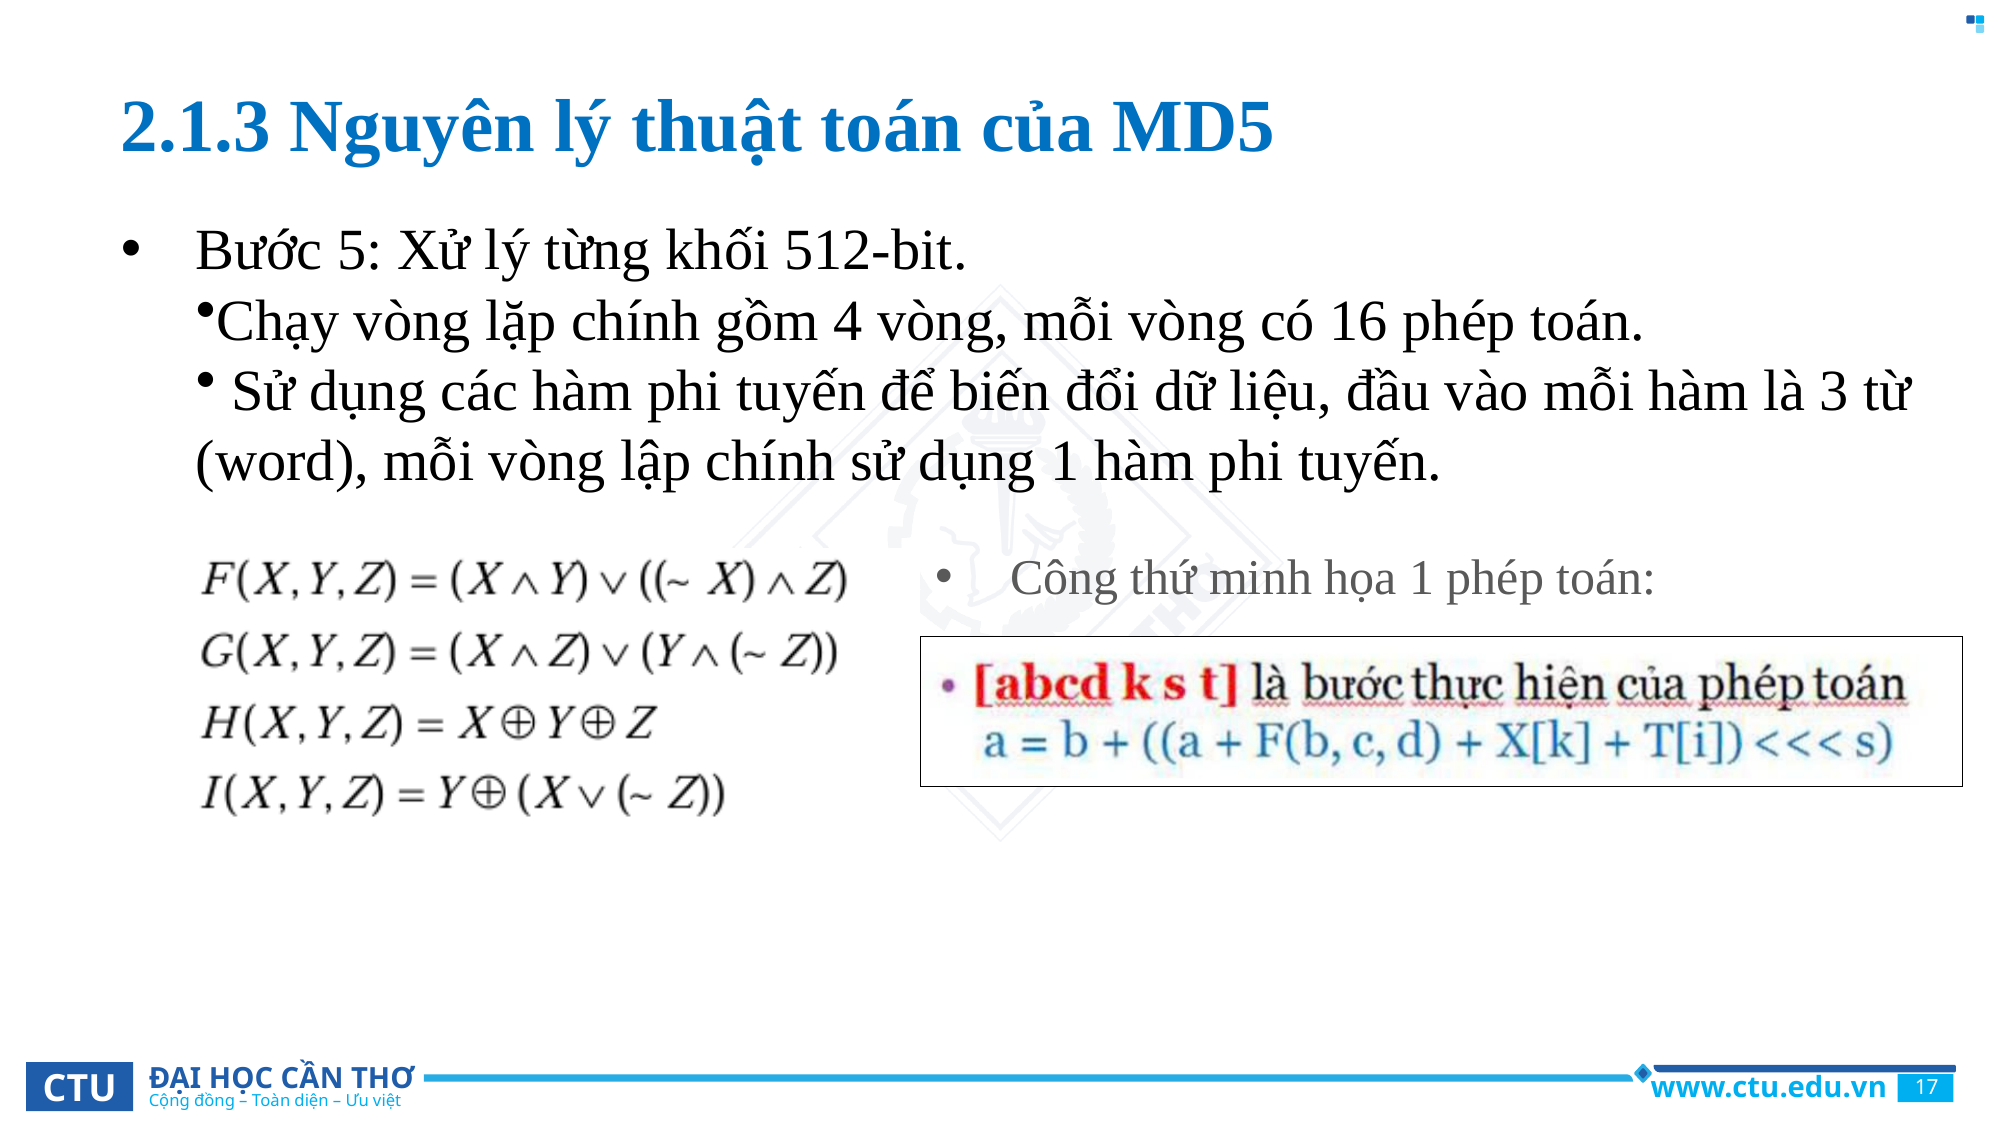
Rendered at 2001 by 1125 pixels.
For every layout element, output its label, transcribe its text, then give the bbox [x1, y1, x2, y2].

title 2.1.3 Nguyên lý thuật toán của MD5 [105, 74, 1305, 175]
subtitle Bước 5: Xử lý từng khối 512-bit. Chạy vòng lặp chính gồm 4 vòng, mỗi vòng có 16 phép toán. Sử dụng các hàm phi tuyến để biến đổi dữ liệu, đầu vào mỗi hàm là 3 từ (word), mỗi vòng lập chính sử dụng 1 hàm phi tuyến. [105, 211, 1928, 499]
text_box Công thứ minh họa 1 phép toán: [920, 543, 1819, 632]
picture [146, 548, 1963, 836]
